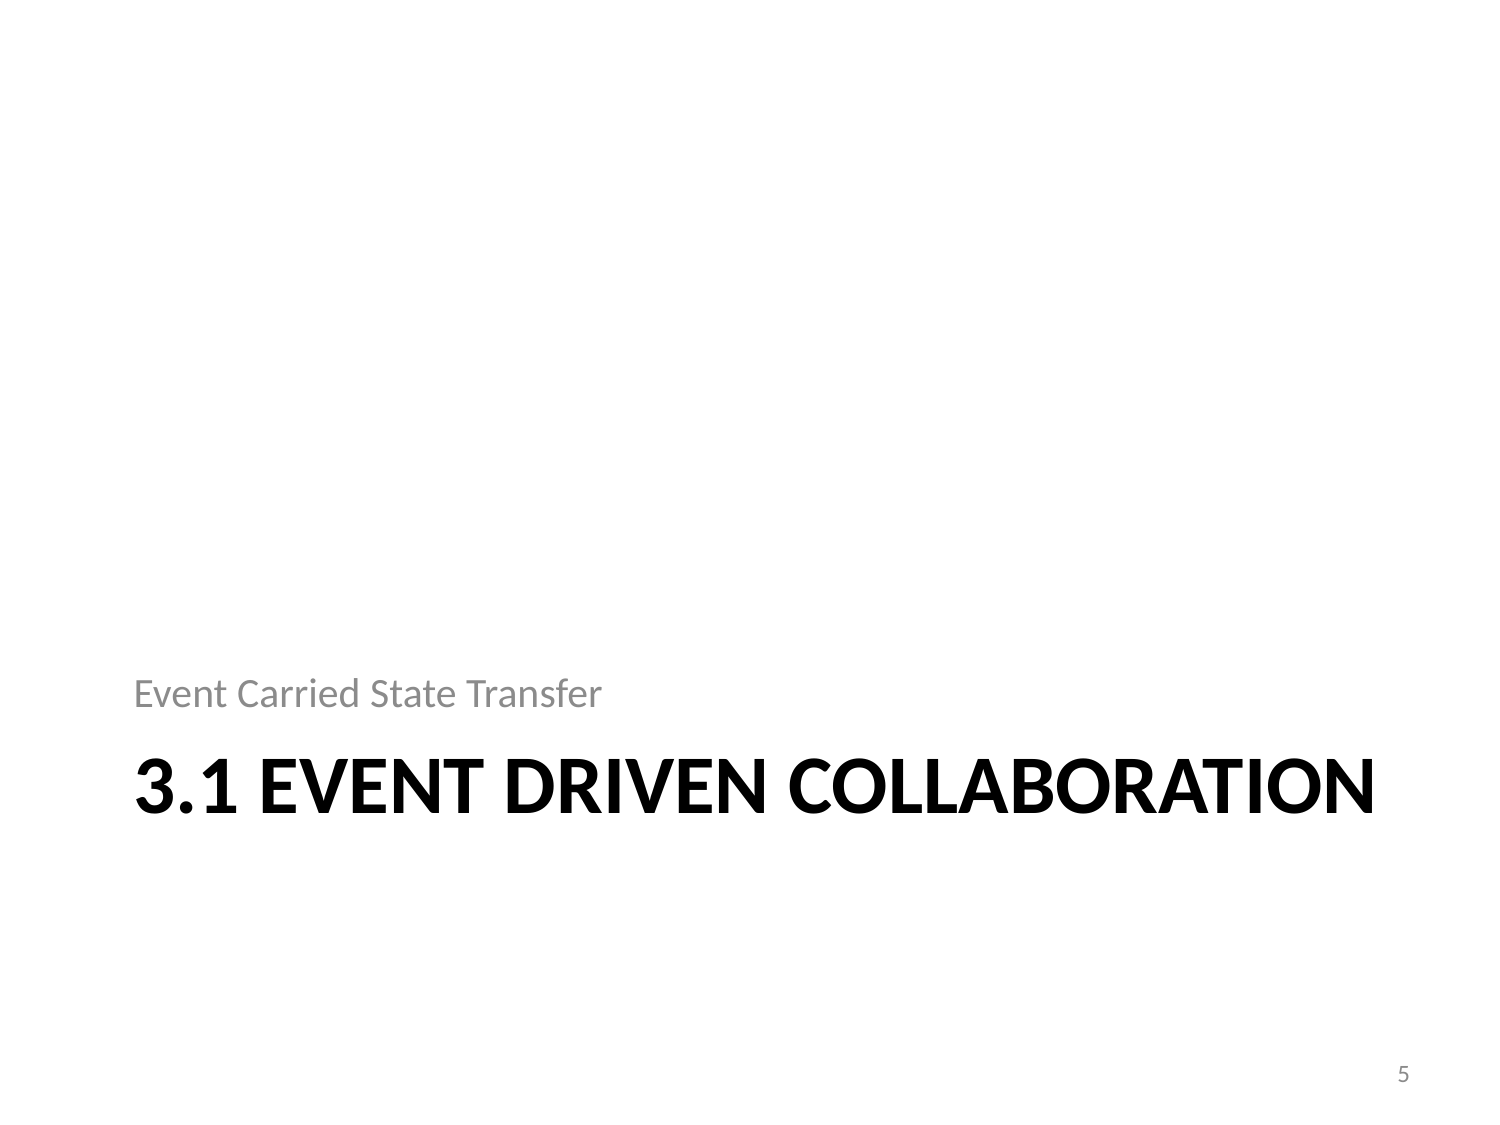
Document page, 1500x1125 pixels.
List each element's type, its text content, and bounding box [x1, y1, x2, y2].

slide_number 5 [1074, 1042, 1425, 1103]
list Event Carried State Transfer [118, 476, 1394, 723]
title 3.1 Event Driven Collaboration [118, 723, 1394, 947]
